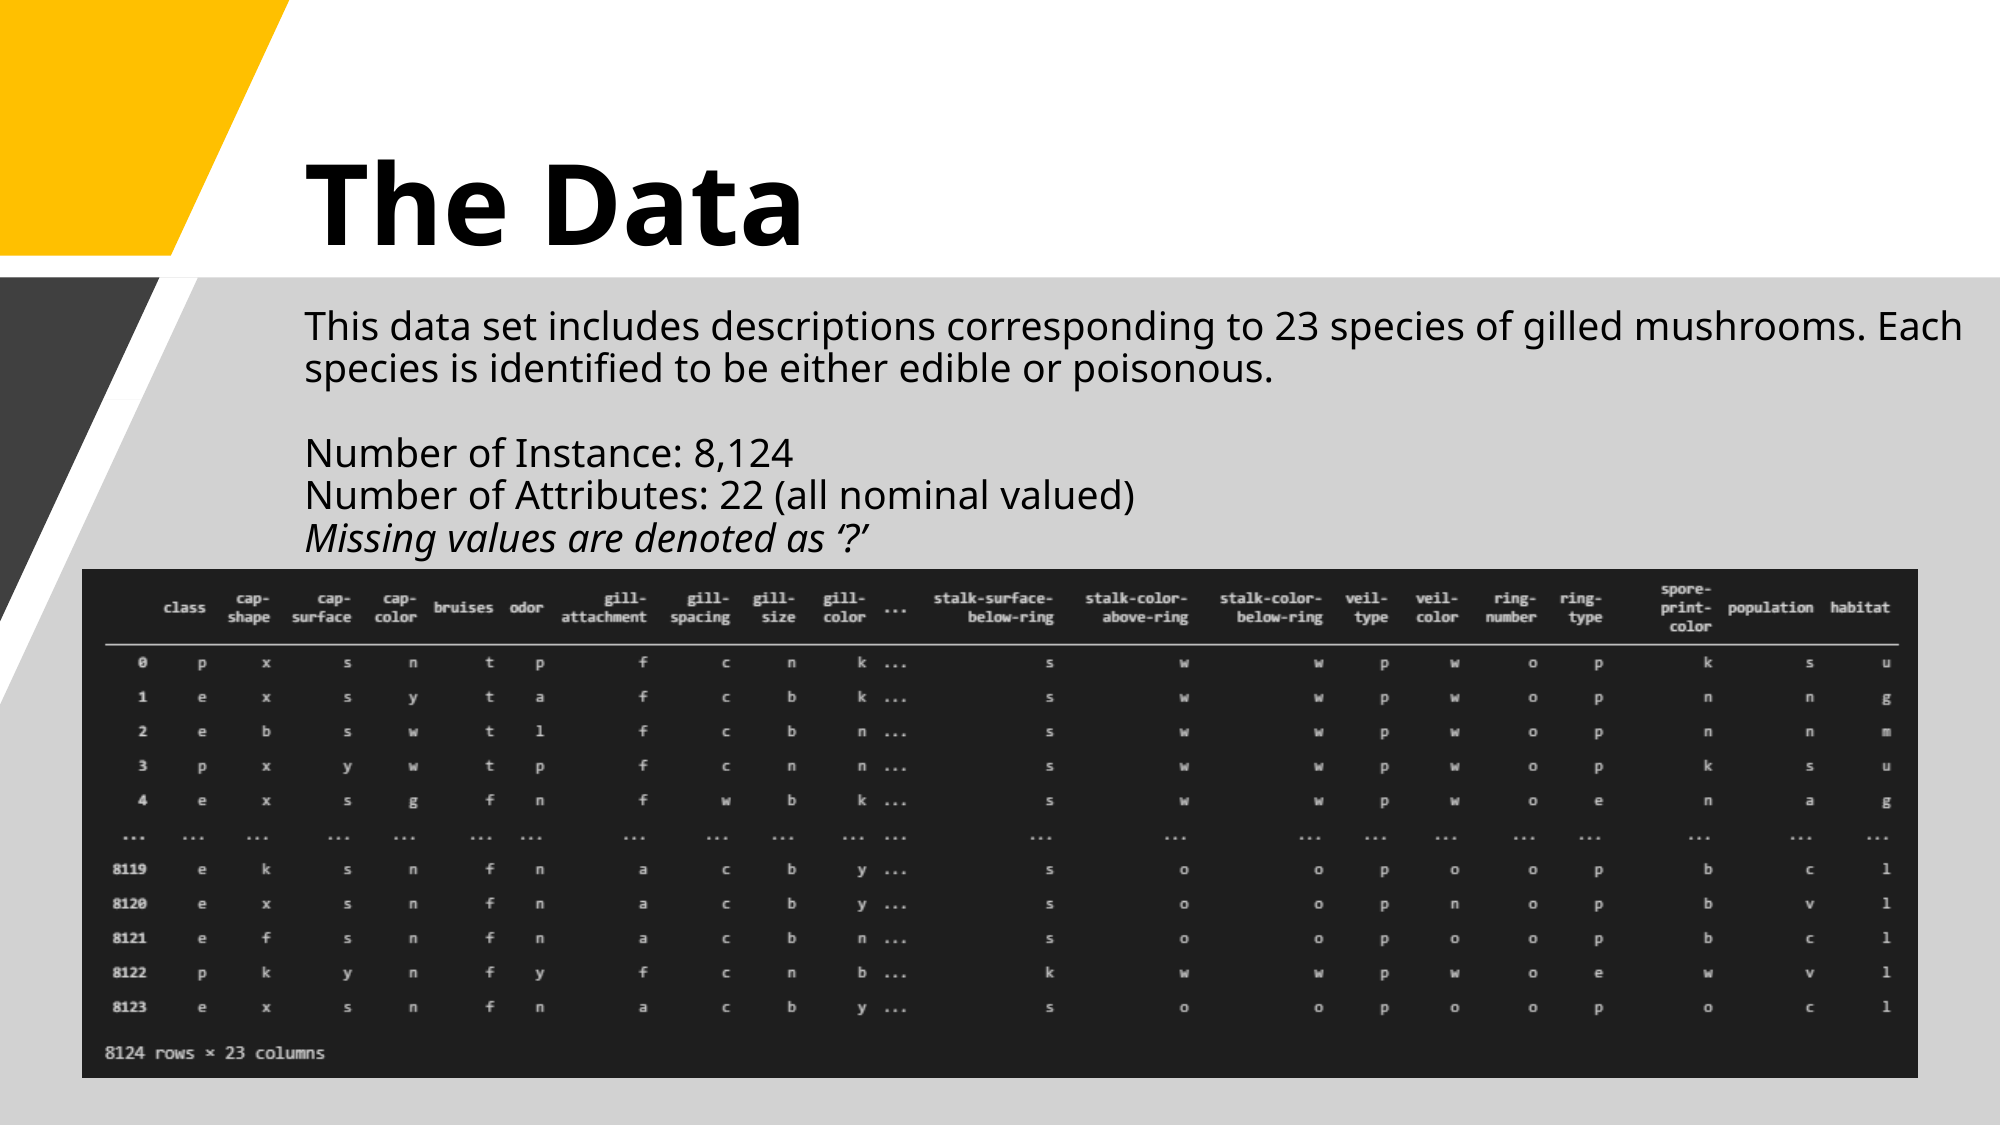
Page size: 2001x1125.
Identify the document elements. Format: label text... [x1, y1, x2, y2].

text_box [0, 276, 2000, 1125]
text_box This data set includes descriptions corresponding to 23 species of gilled mushrooms. Each species is identified to be either edible or poisonous. Number of Instance: 8,124 Number of Attributes: 22 (all nominal valued) Missing values are denoted as ‘?’ [289, 299, 2000, 570]
title The Data [289, 0, 1878, 278]
picture [82, 569, 1918, 1078]
text_box [0, 276, 162, 622]
text_box [0, 0, 289, 257]
